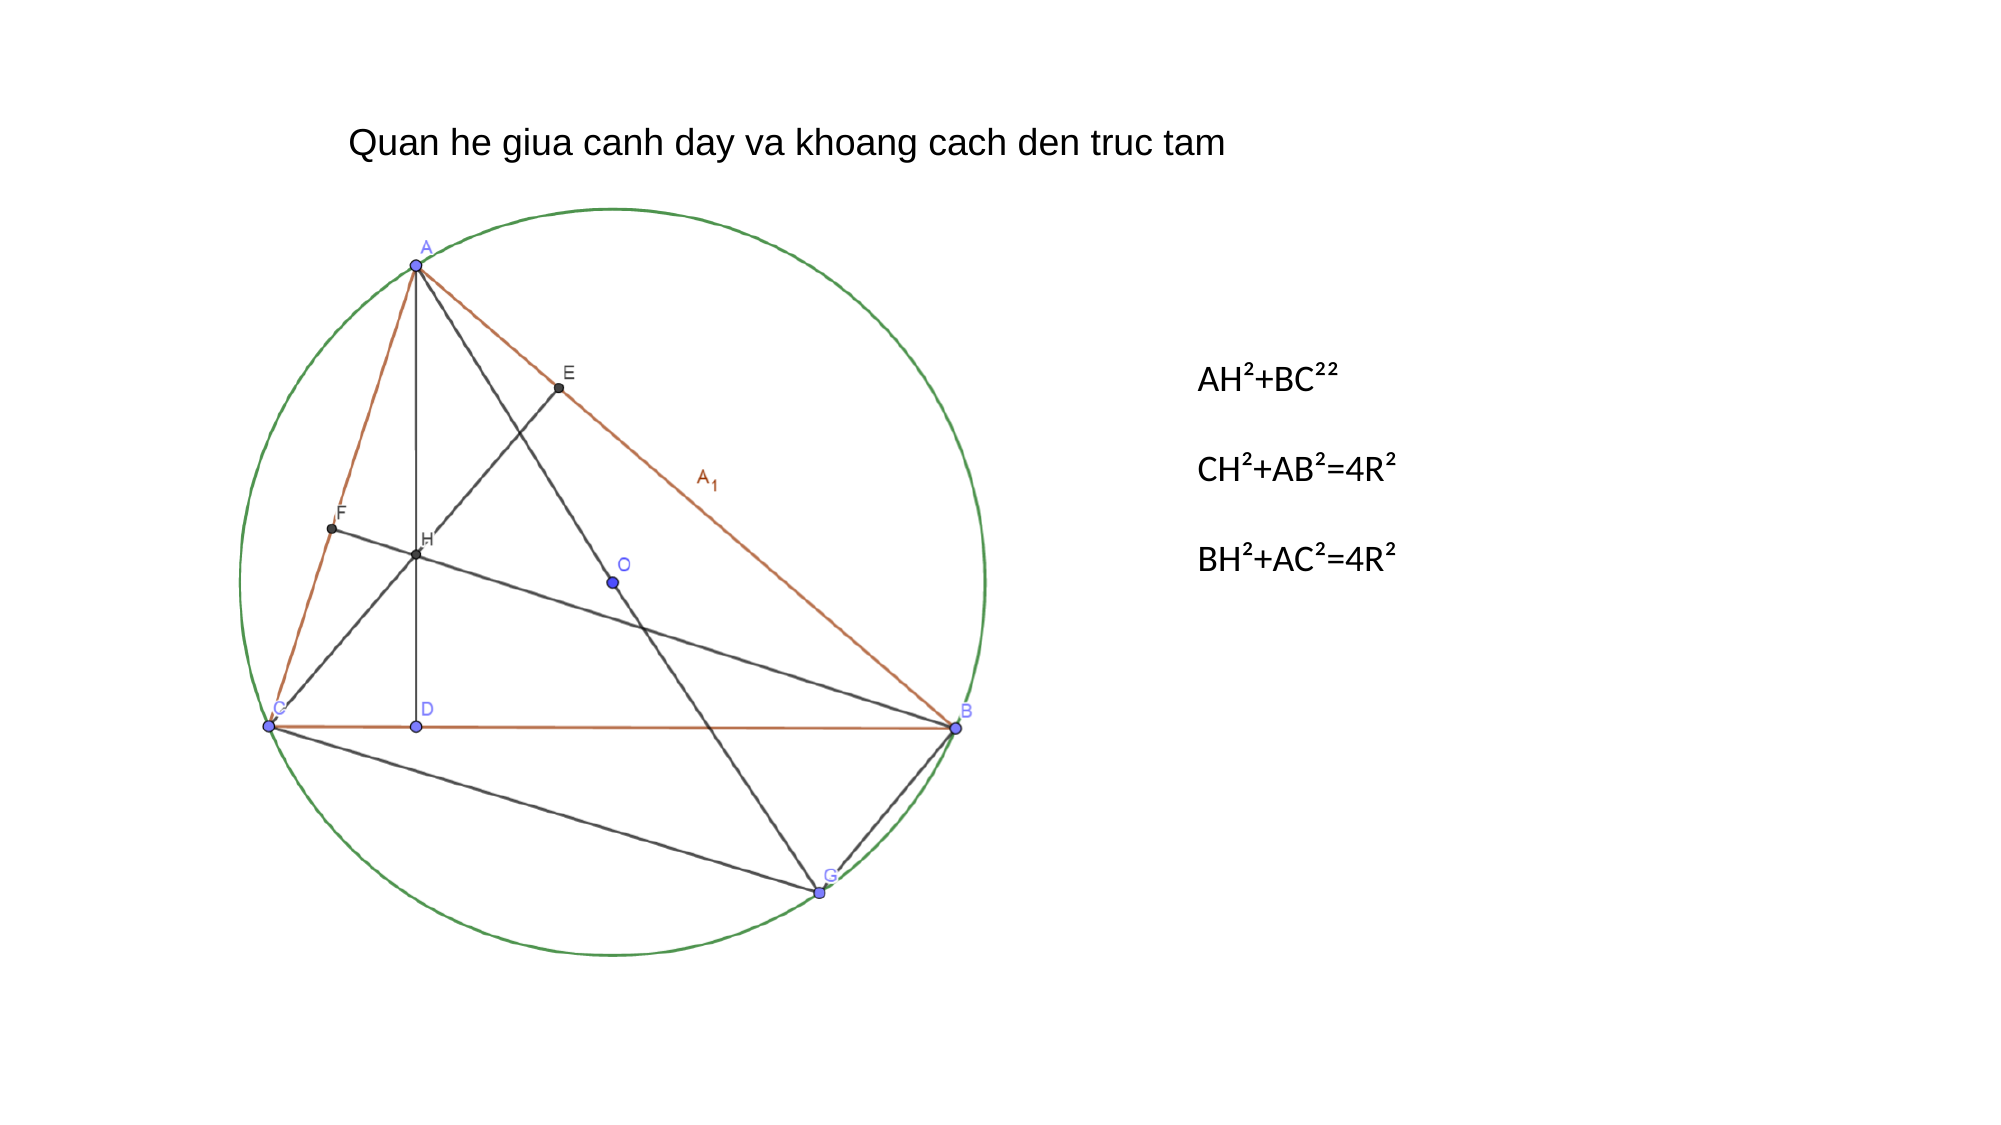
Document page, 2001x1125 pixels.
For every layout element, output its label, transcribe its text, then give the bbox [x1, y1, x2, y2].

text_box Quan he giua canh day va khoang cach den truc tam [333, 110, 1933, 170]
picture [222, 198, 1056, 982]
